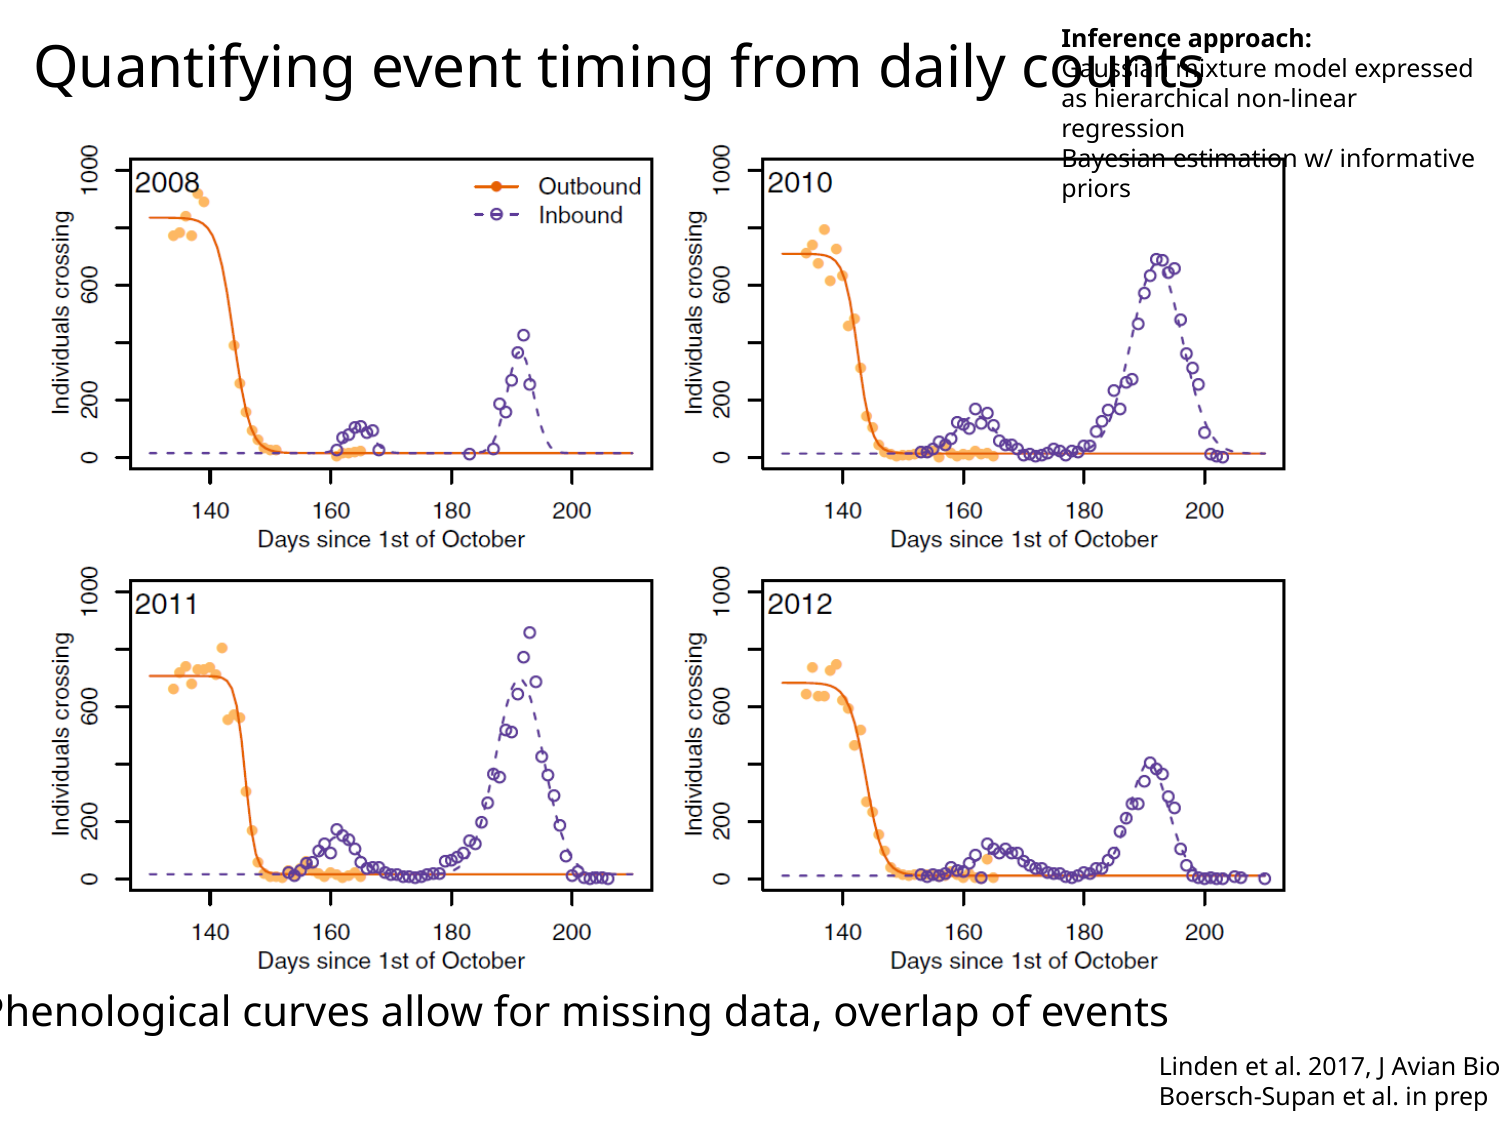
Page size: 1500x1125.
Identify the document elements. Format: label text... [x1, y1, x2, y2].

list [48, 134, 1306, 978]
text_box Quantifying event timing from daily counts [18, 14, 1437, 114]
text_box Linden et al. 2017, J Avian Biol Boersch-Supan et al. in prep [1143, 1043, 1500, 1118]
text_box Phenological curves allow for missing data, overlap of events [0, 977, 1185, 1043]
text_box Inference approach: Gaussian mixture model expressed as hierarchical non-linear regression Bayesian estimation w/ informative priors [1046, 15, 1500, 210]
